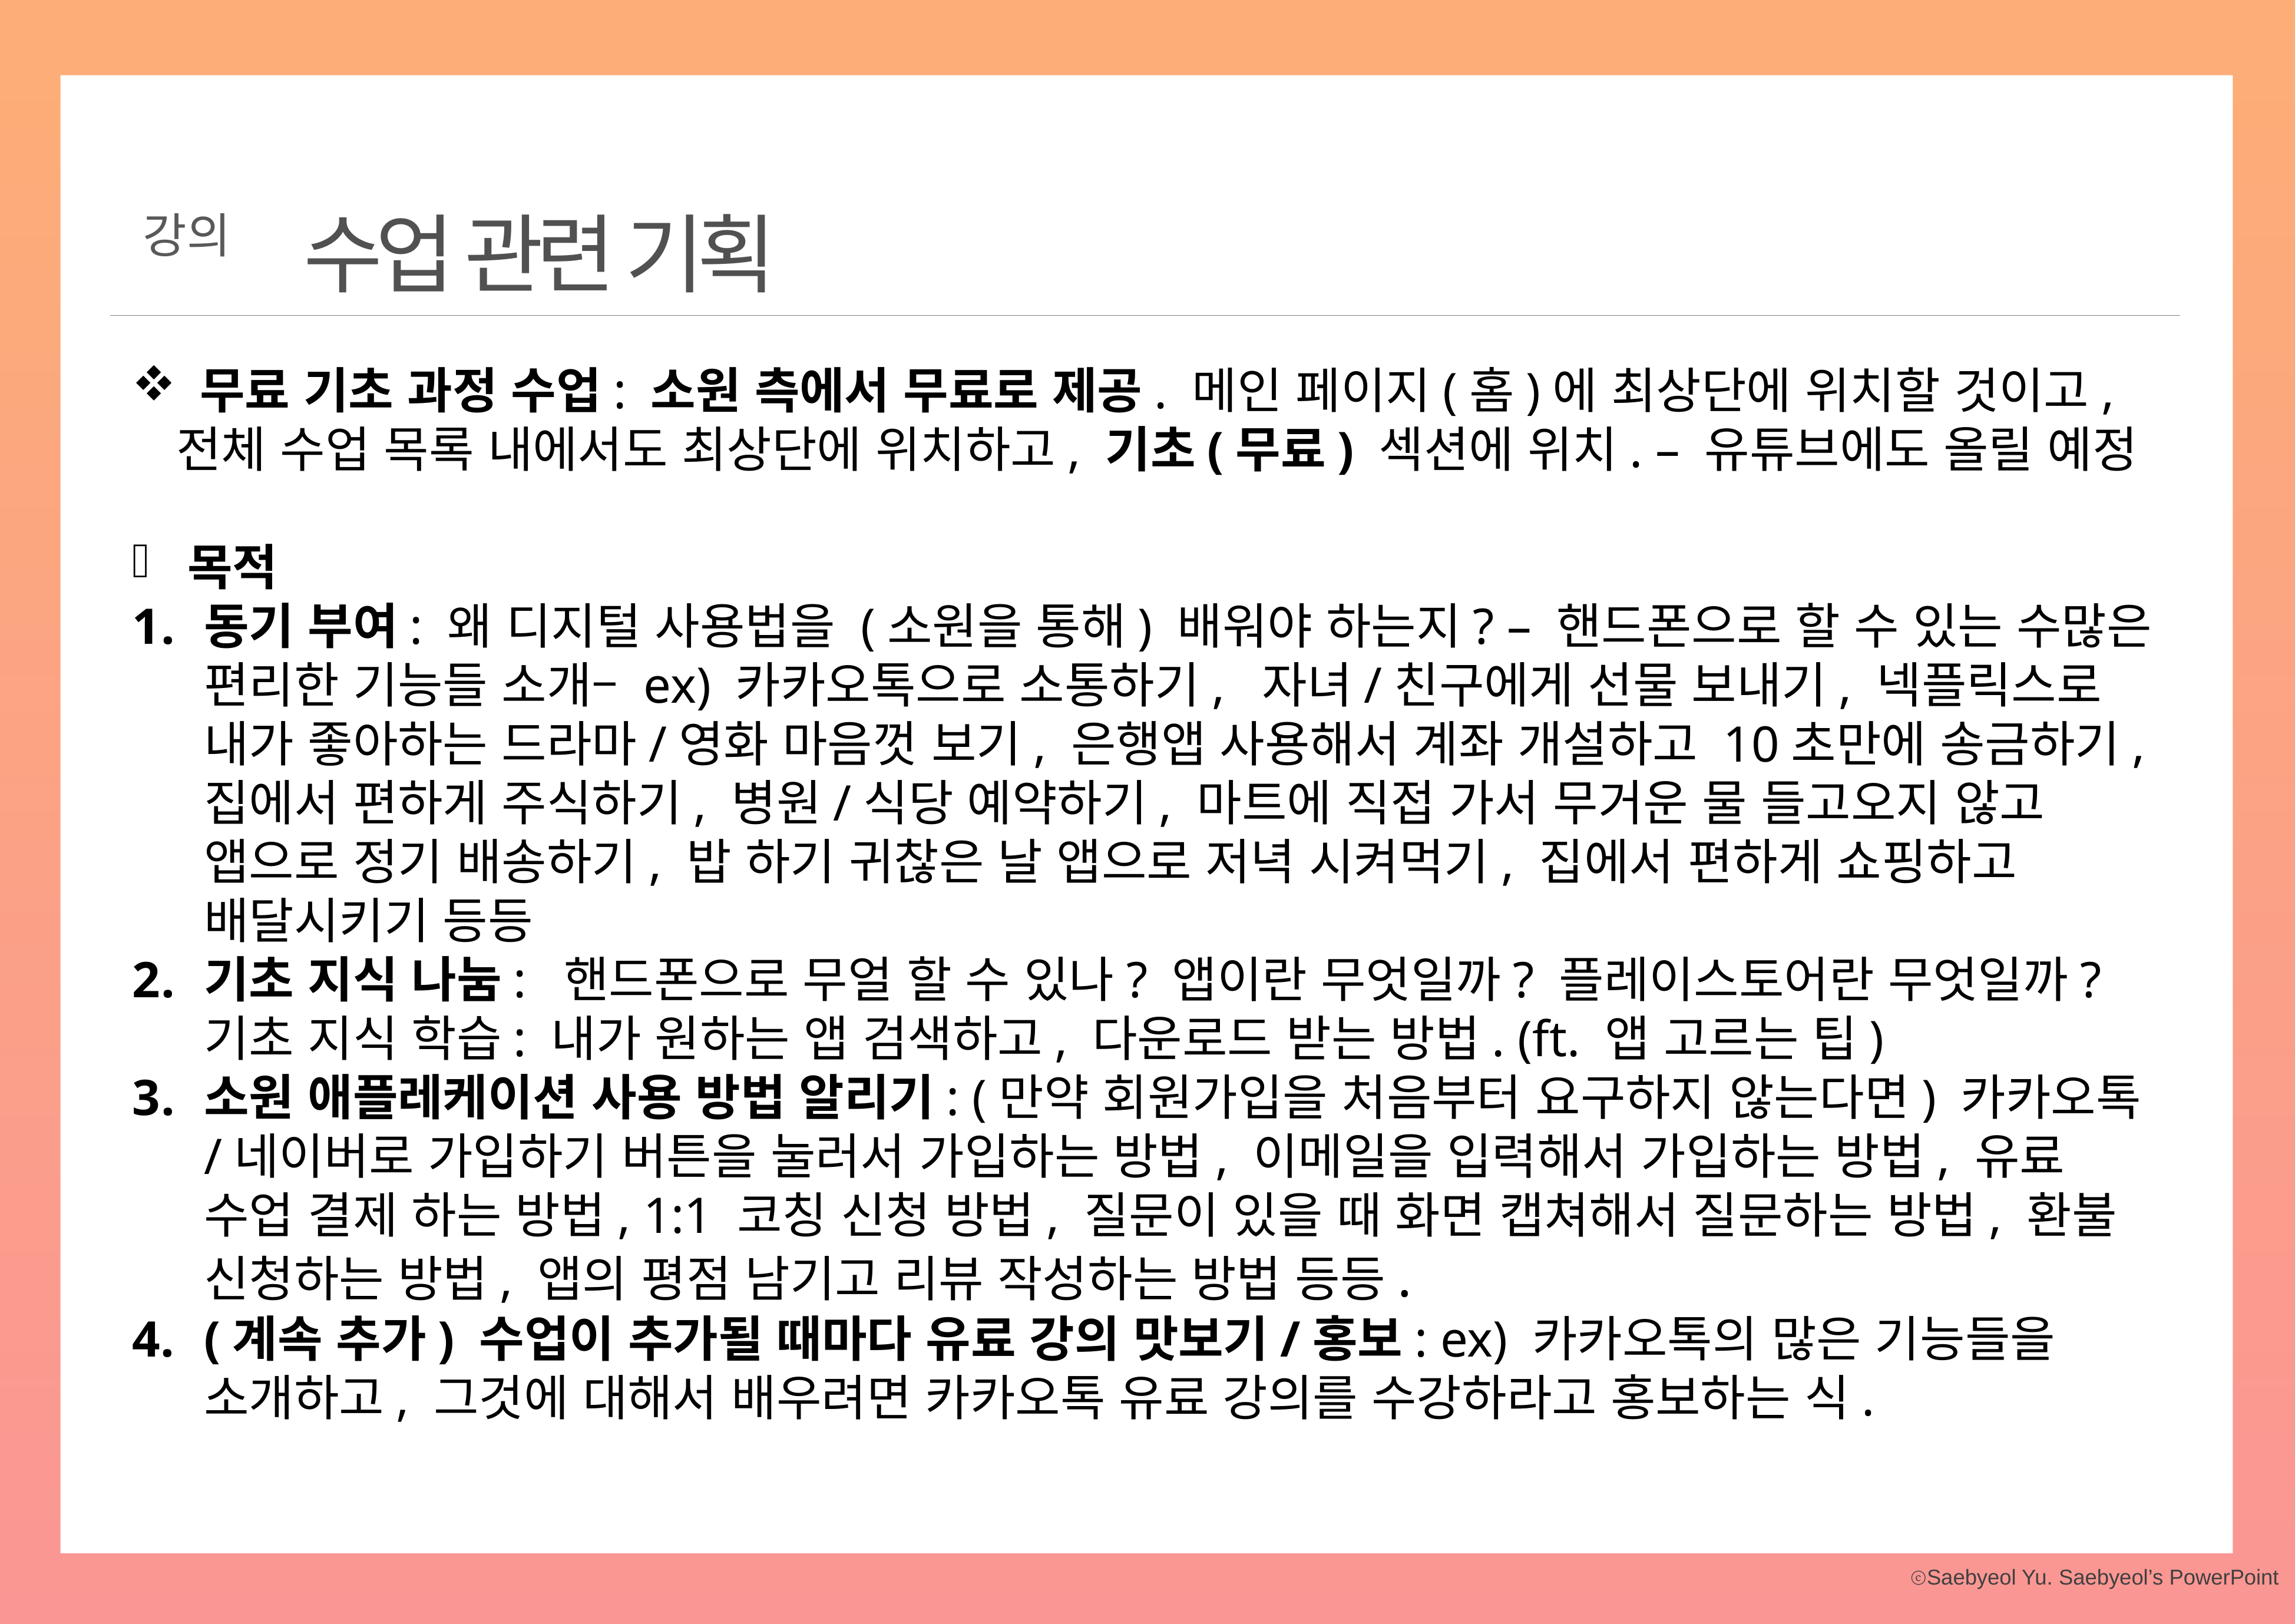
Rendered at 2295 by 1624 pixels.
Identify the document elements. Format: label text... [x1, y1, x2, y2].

text_box 수업 관련 기획 [295, 195, 785, 307]
text_box 무료 기초 과정 수업: 소원 측에서 무료로 제공. 메인 페이지(홈)에 최상단에 위치할 것이고, 전체 수업 목록 내에서도 최상단에 위치하고, 기초(무료) 섹션에 위치. – 유튜브에도 올릴 예정 목적 동기 부여: 왜 디지털 사용법을 (소원을 통해) 배워야 하는지? – 핸드폰으로 할 수 있는 수많은 편리한 기능들 소개– ex) 카카오톡으로 소통하기, 자녀/친구에게 선물 보내기, 넥플릭스로 내가 좋아하는 드라마/영화 마음껏 보기, 은행앱 사용해서 계좌 개설하고 10초만에 송금하기, 집에서 편하게 주식하기, 병원/식당 예약하기, 마트에 직접 가서 무거운 물 들고오지 않고 앱으로 정기 배송하기, 밥 하기 귀찮은 날 앱으로 저녁 시켜먹기, 집에서 편하게 쇼핑하고 배달시키기 등등 기초 지식 나눔: 핸드폰으로 무얼 할 수 있나? 앱이란 무엇일까? 플레이스토어란 무엇일까? 기초 지식 학습: 내가 원하는 앱 검색하고, 다운로드 받는 방법. (ft. 앱 고르는 팁) 소원 애플레케이션 사용 방법 알리기: (만약 회원가입을 처음부터 요구하지 않는다면) 카카오톡/네이버로 가입하기 버튼을 눌러서 가입하는 방법, 이메일을 입력해서 가입하는 방법, 유료 수업 결제 하는 방법, 1:1 코칭 신청 방법, 질문이 있을 때 화면 캡쳐해서 질문하는 방법, 환불 신청하는 방법, 앱의 평점 남기고 리뷰 작성하는 방법 등등. (계속 추가) 수업이 추가될 때마다 유료 강의 맛보기/홍보: ex) 카카오톡의 많은 기능들을 소개하고, 그것에 대해서 배우려면 카카오톡 유료 강의를 수강하라고 홍보하는 식. [123, 355, 2171, 1560]
text_box 강의 [134, 201, 273, 267]
